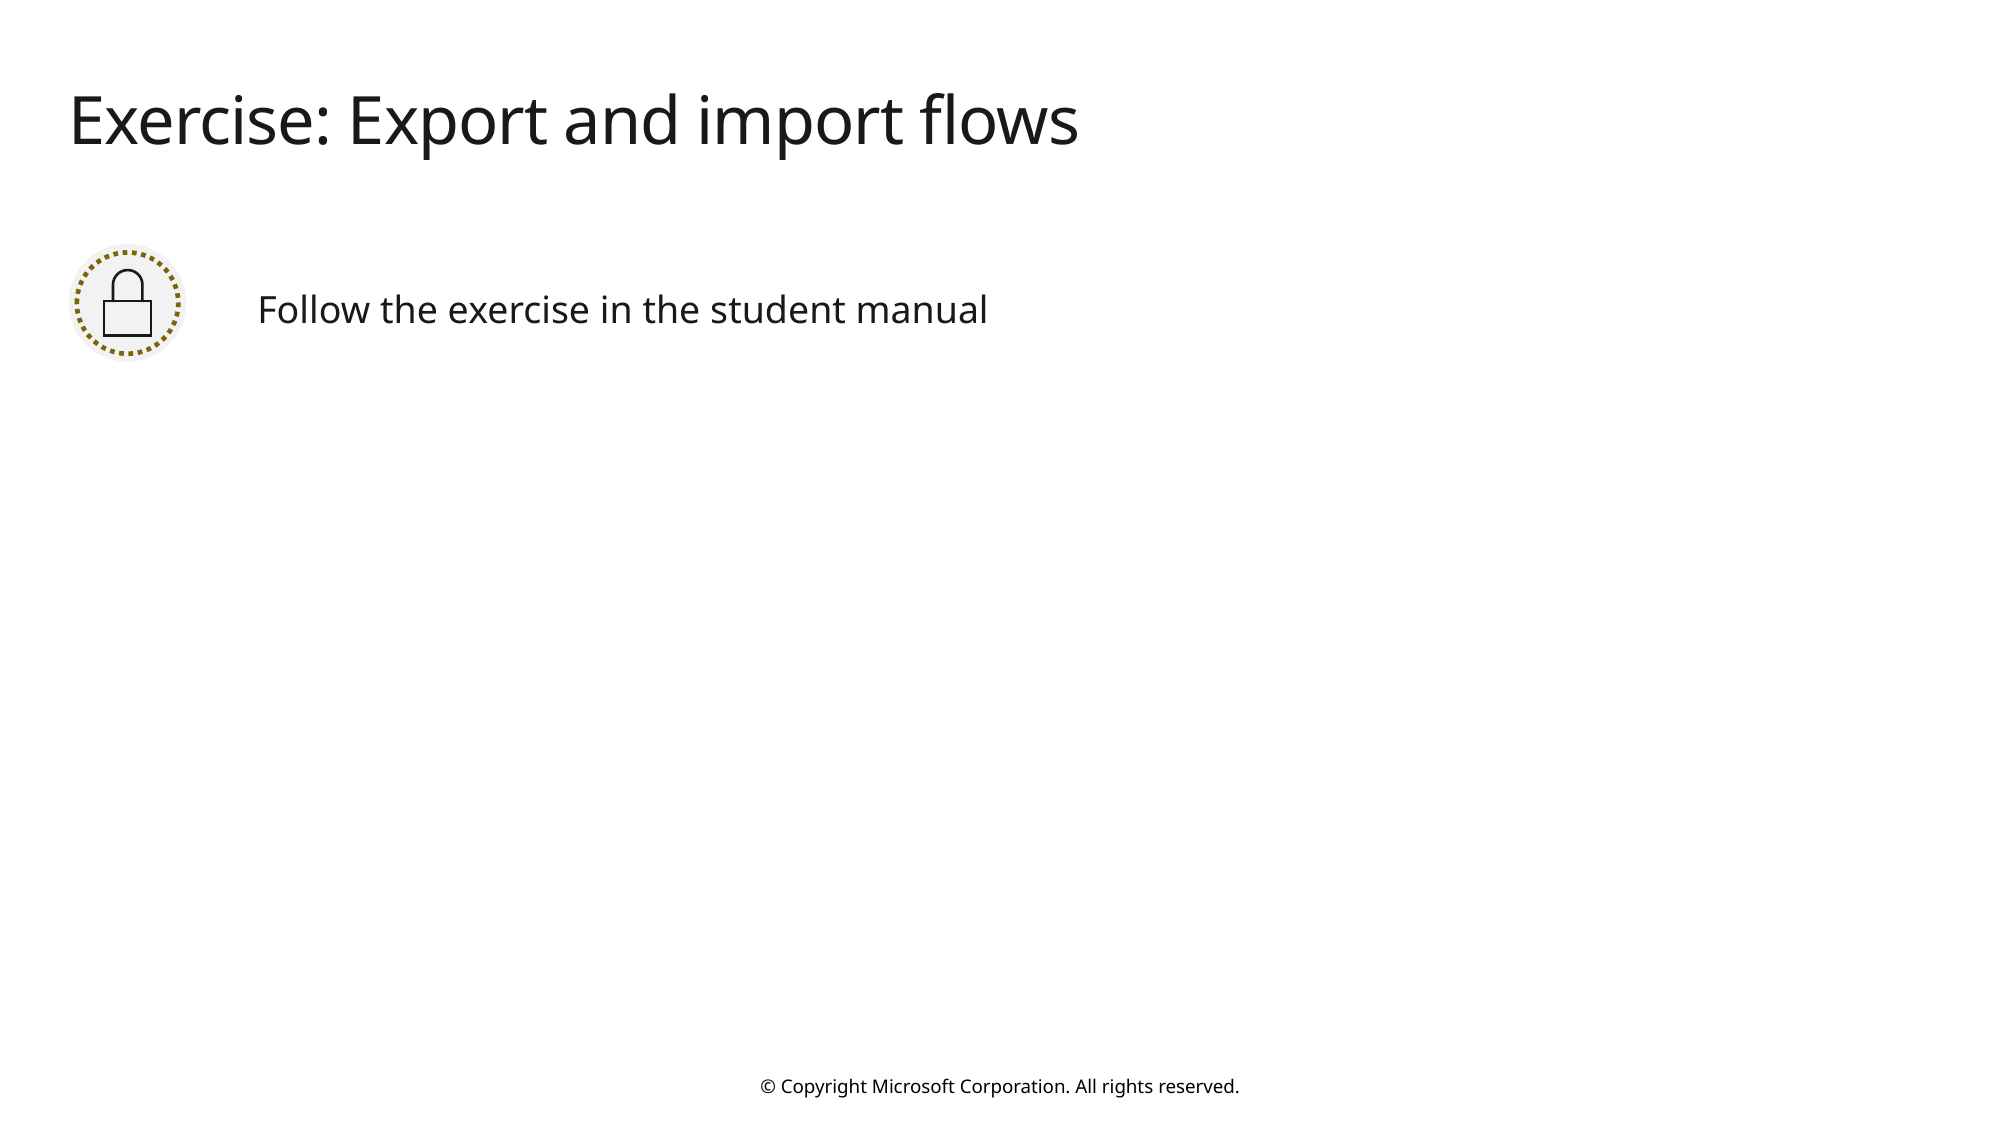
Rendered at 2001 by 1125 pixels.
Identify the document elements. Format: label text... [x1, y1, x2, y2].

title Exercise: Export and import flows [68, 72, 1930, 184]
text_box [68, 243, 187, 362]
list Follow the exercise in the student manual [257, 238, 1932, 386]
